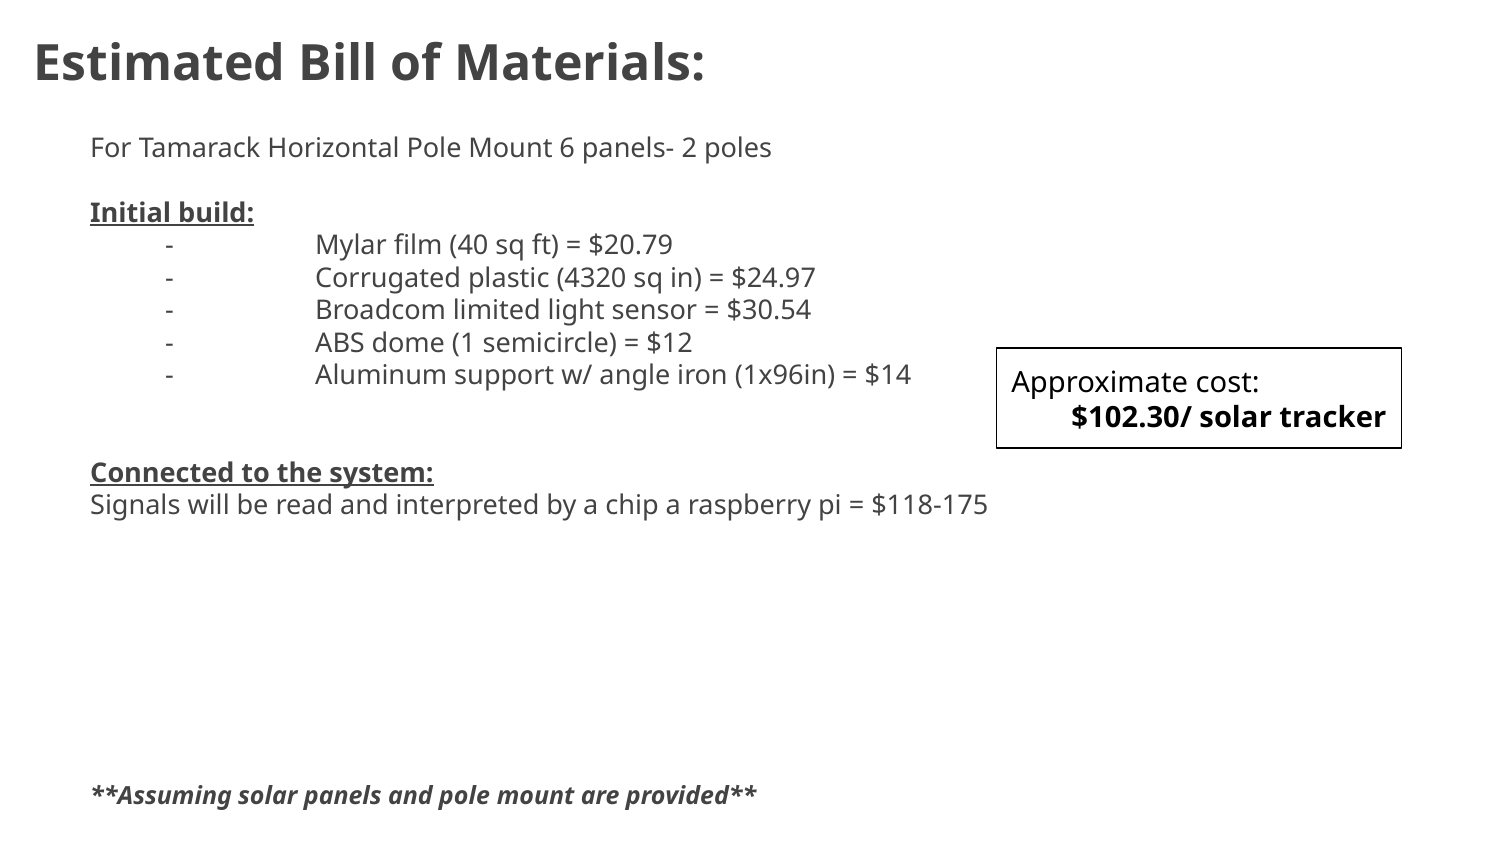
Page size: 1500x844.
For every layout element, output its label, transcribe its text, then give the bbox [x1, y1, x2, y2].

text_box Approximate cost: $102.30/ solar tracker [996, 347, 1402, 448]
title Estimated Bill of Materials: [18, 20, 750, 101]
subtitle For Tamarack Horizontal Pole Mount 6 panels- 2 poles Initial build: - Mylar film (40 sq ft) = $20.79 - Corrugated plastic (4320 sq in) = $24.97 - Broadcom limited light sensor = $30.54 - ABS dome (1 semicircle) = $12 - Aluminum support w/ angle iron (1x96in) = $14 Connected to the system: Signals will be read and interpreted by a chip a raspberry pi = $118-175 **Assuming solar panels and pole mount are provided** [75, 115, 1426, 798]
